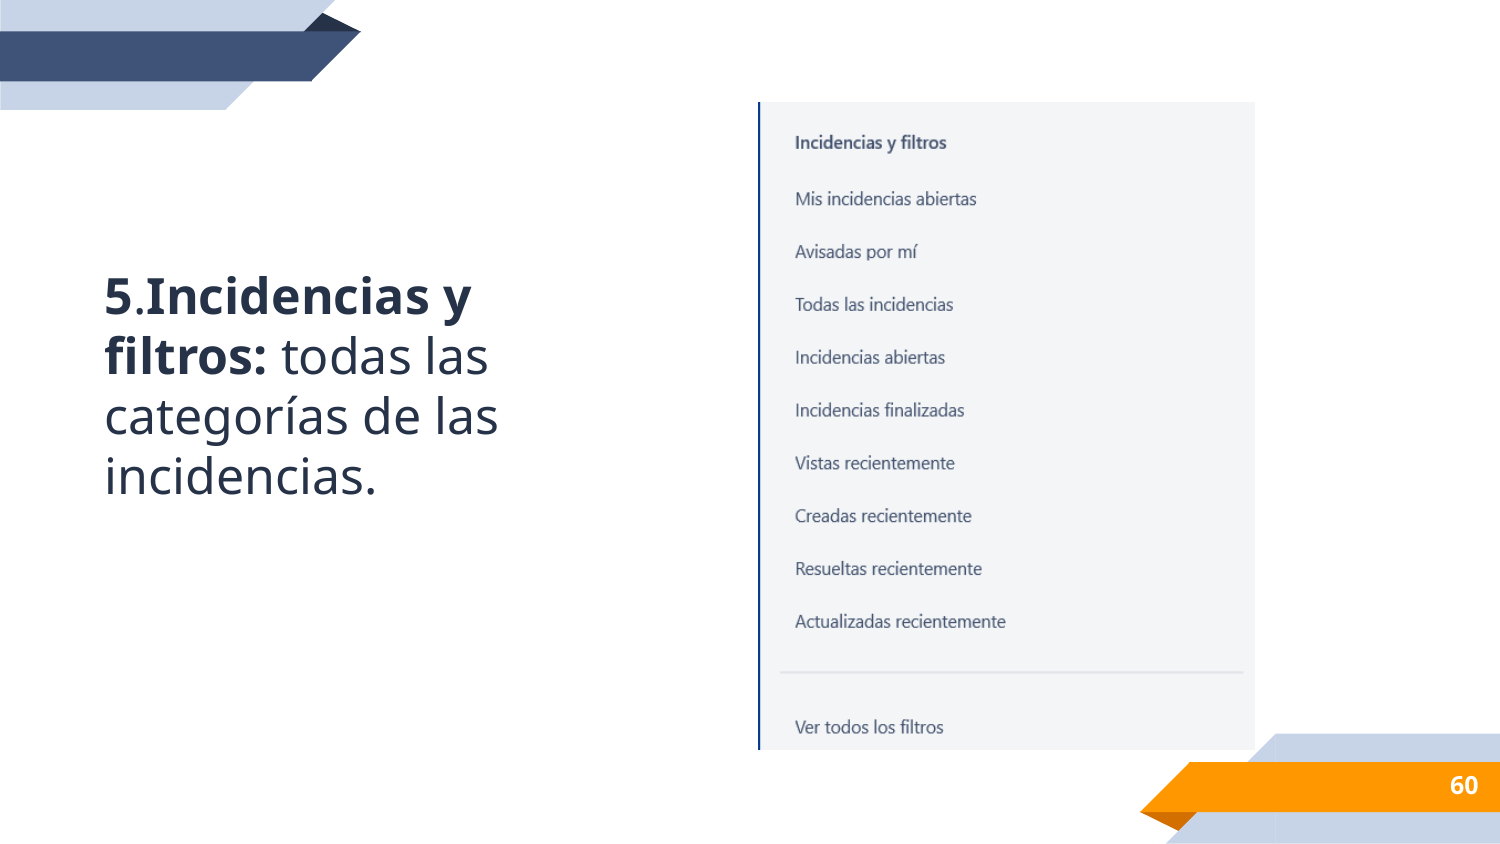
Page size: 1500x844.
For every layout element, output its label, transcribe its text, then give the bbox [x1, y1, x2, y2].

slide_number 60 [1249, 760, 1494, 813]
picture [758, 102, 1255, 750]
text_box 5.Incidencias y filtros: todas las categorías de las incidencias. [89, 256, 664, 512]
